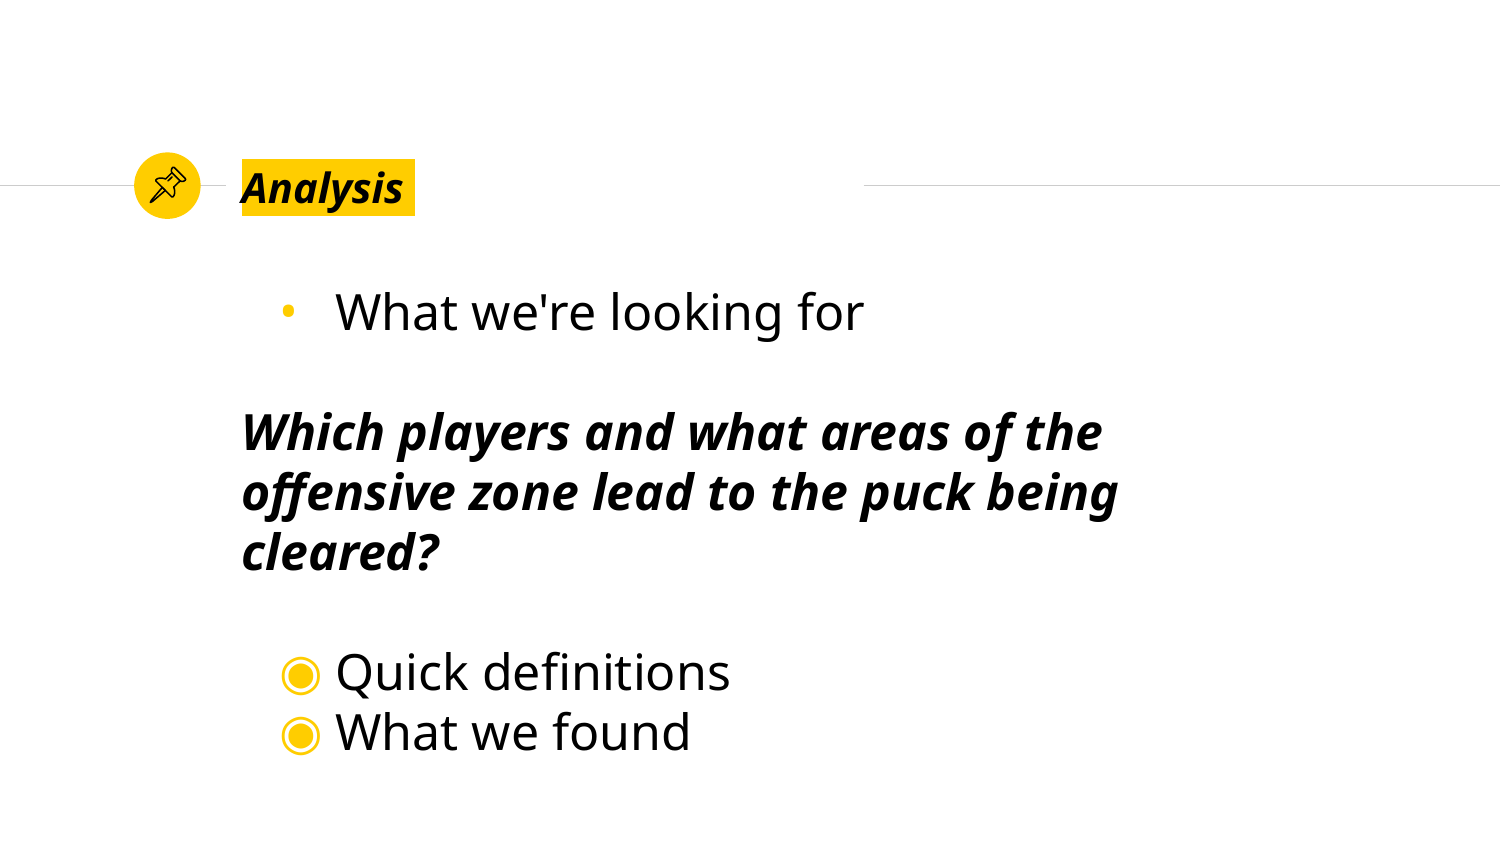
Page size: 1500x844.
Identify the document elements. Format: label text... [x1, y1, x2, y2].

list What we're looking for Which players and what areas of the offensive zone lead to the puck being cleared? Quick definitions What we found [226, 265, 1344, 776]
title Analysis [226, 151, 863, 223]
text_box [150, 166, 186, 203]
